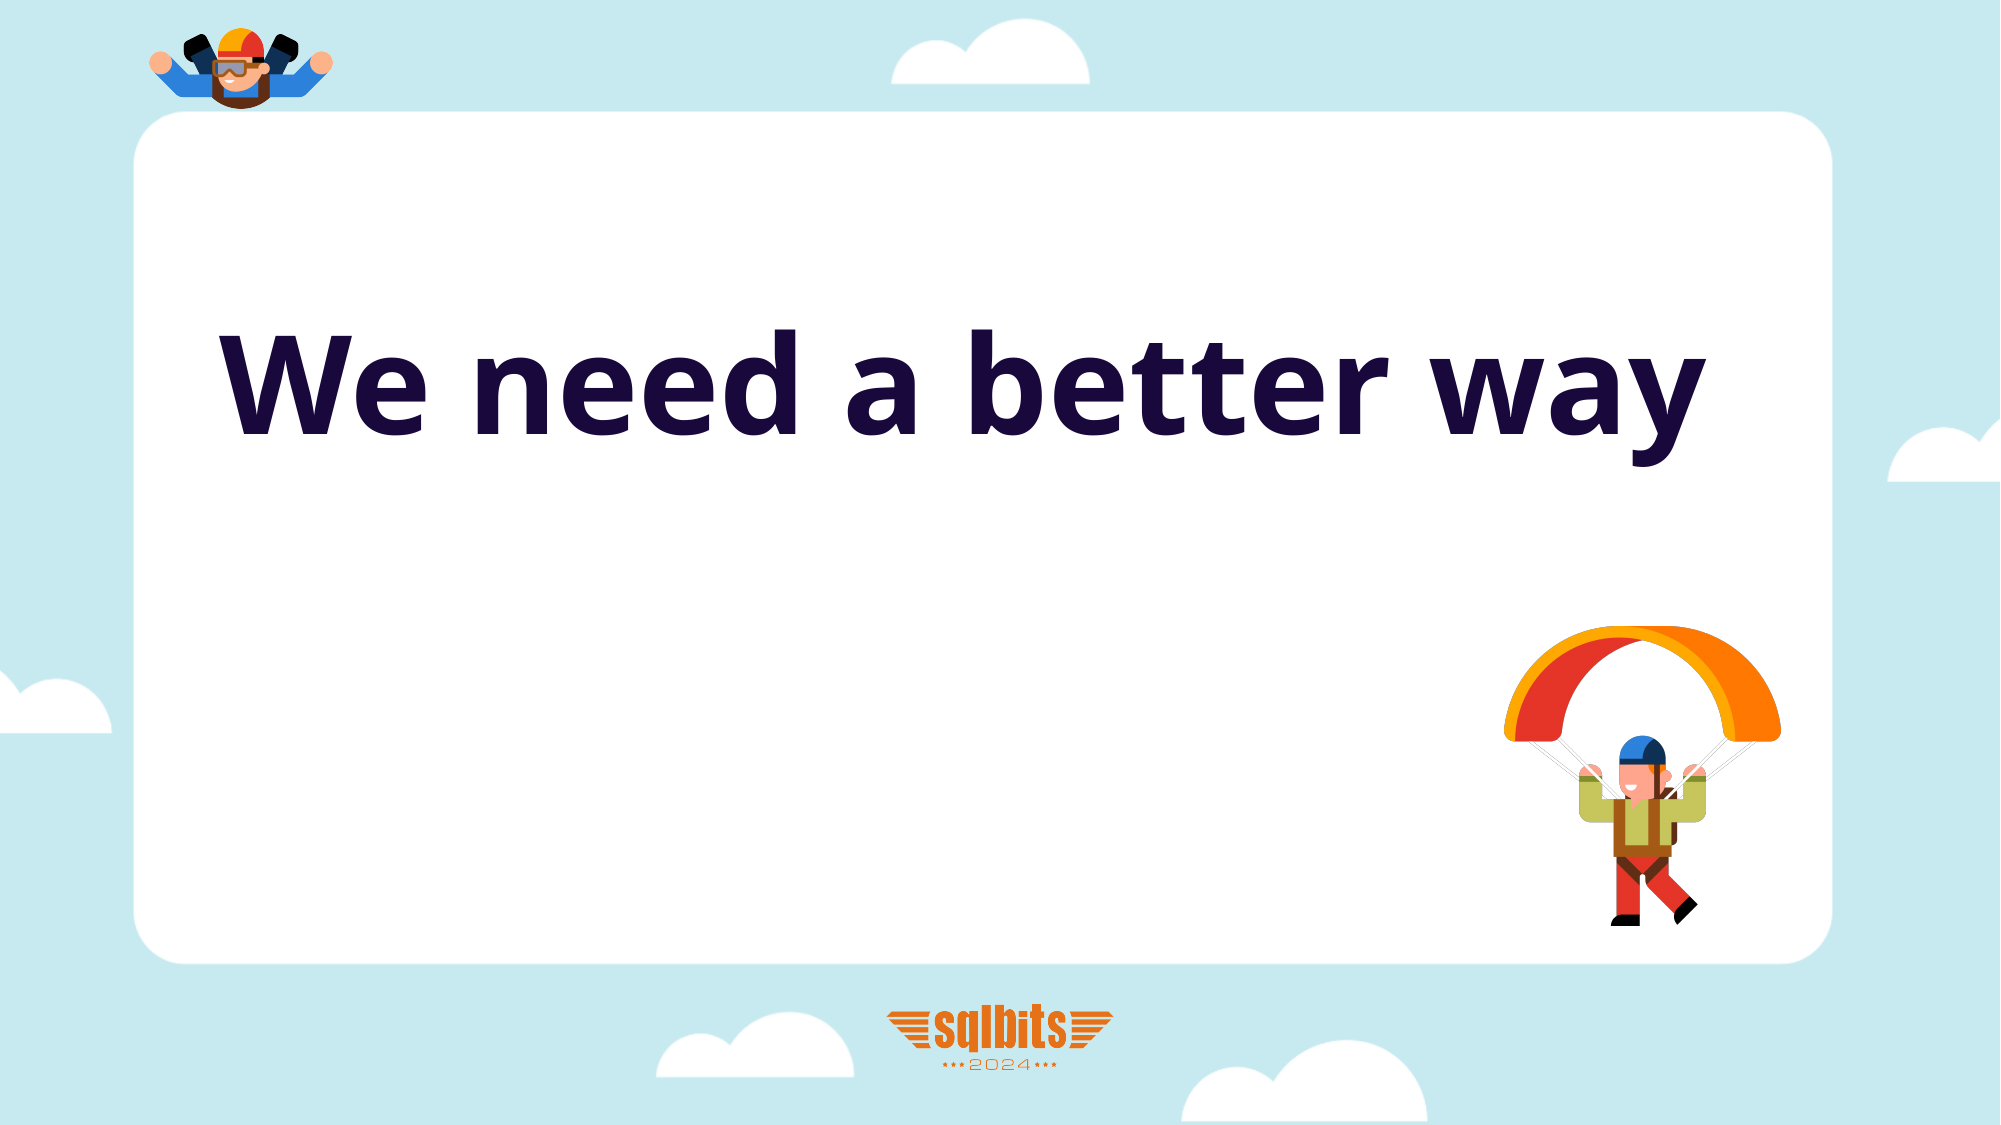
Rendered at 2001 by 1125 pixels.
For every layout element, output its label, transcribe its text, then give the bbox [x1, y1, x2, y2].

title We need a better way [205, 281, 1812, 499]
picture [0, 0, 2000, 1125]
